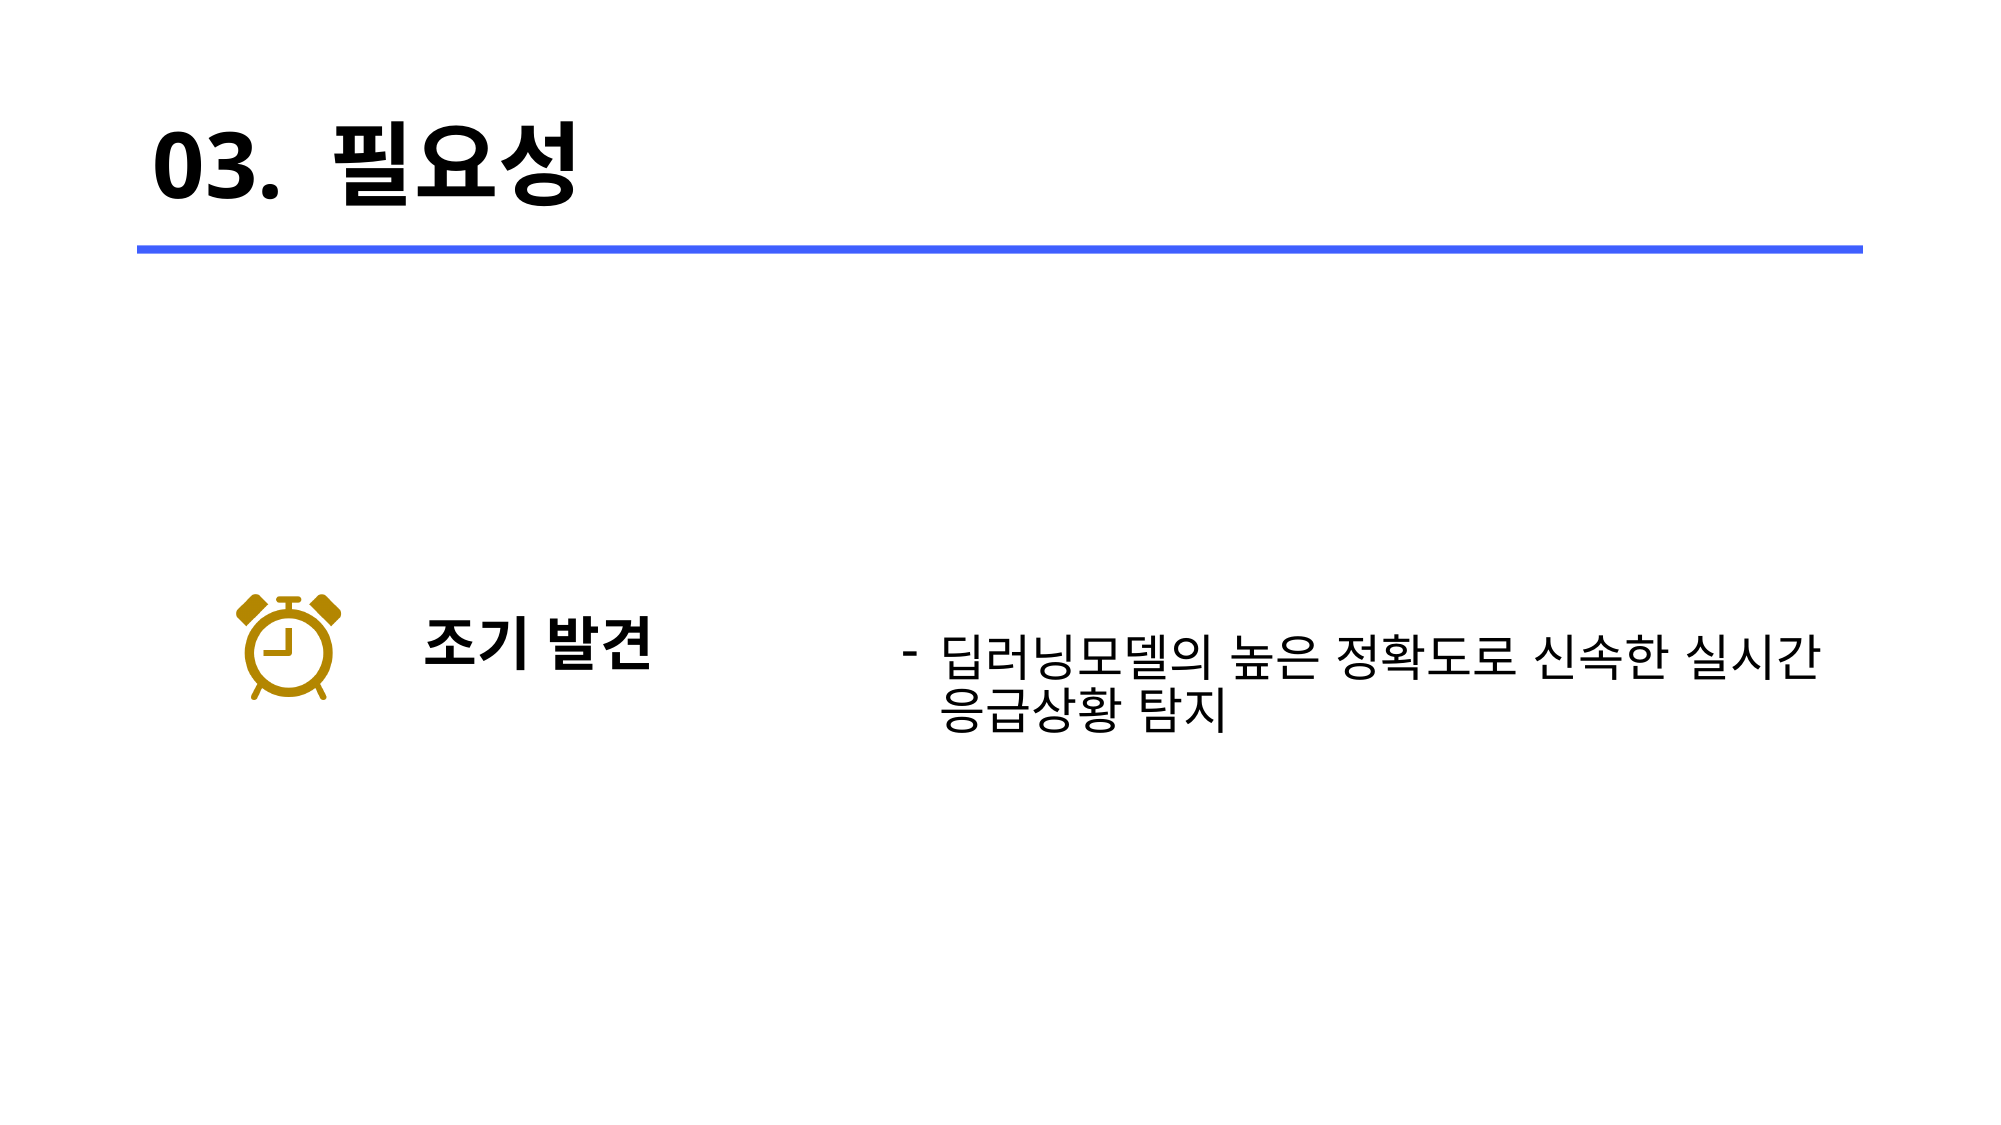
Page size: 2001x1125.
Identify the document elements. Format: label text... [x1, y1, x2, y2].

list 조기 발견 [191, 344, 886, 949]
picture [213, 571, 364, 722]
list 딥러닝모델의 높은 정확도로 신속한 실시간 응급상황 탐지 [886, 344, 1892, 949]
title 03. 필요성 [137, 59, 1863, 278]
